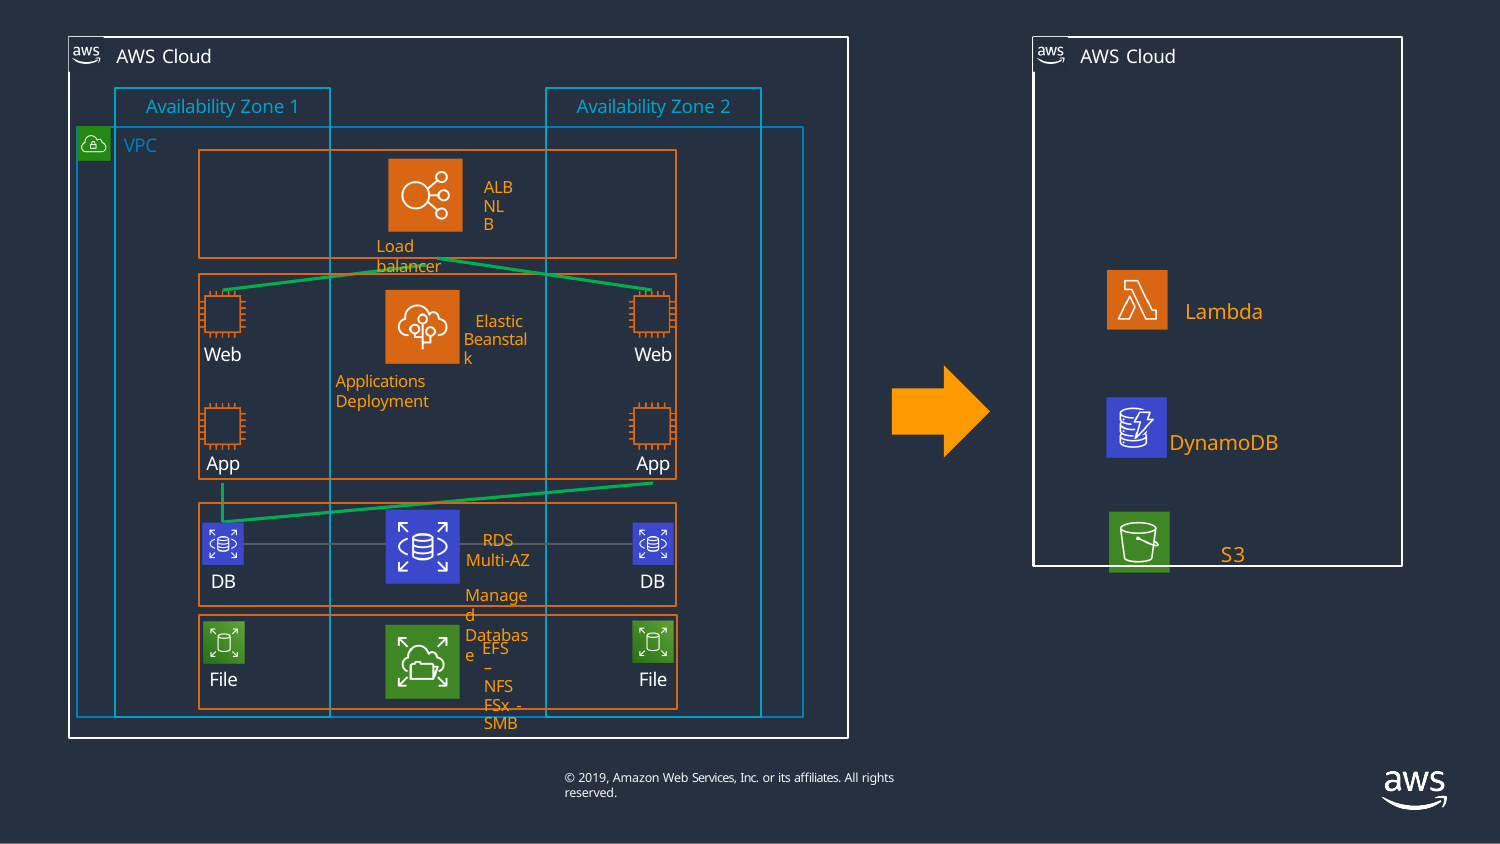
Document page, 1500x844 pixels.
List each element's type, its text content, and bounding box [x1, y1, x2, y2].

picture [1106, 397, 1168, 459]
picture [1106, 269, 1168, 331]
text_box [114, 86, 677, 719]
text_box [68, 36, 850, 739]
text_box © 2019, Amazon Web Services, Inc. or its affiliates. All rights reserved. [562, 768, 938, 800]
picture [385, 624, 460, 699]
picture [385, 509, 460, 584]
text_box AWS Cloud Lambda DynamoDB S3 [1033, 37, 1402, 567]
text_box [891, 365, 991, 458]
picture [1382, 771, 1447, 810]
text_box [198, 613, 679, 711]
picture [1033, 36, 1068, 72]
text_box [197, 256, 678, 607]
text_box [197, 148, 678, 255]
picture [1108, 511, 1170, 574]
